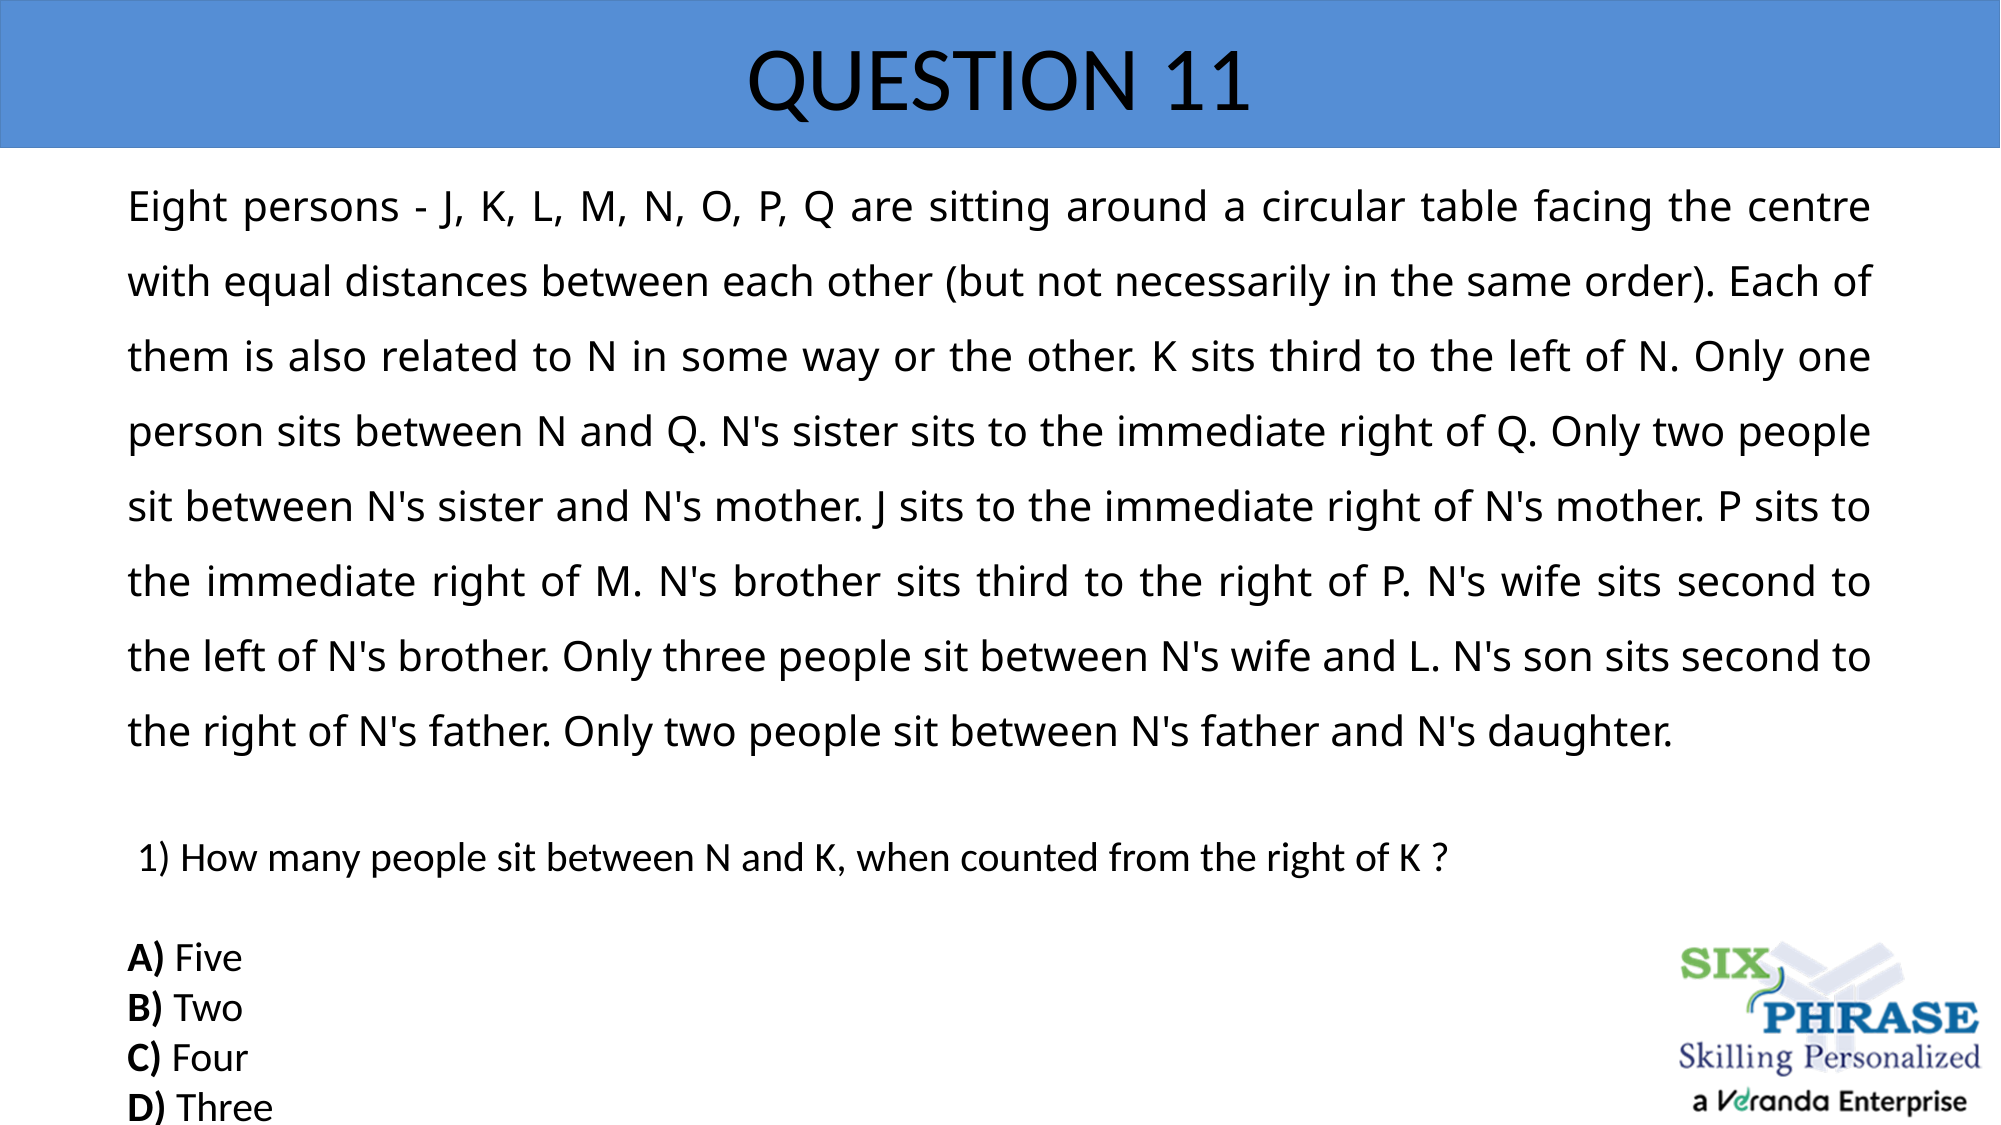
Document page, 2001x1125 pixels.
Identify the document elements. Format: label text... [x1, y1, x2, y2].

title QUESTION 11 [0, 0, 2000, 148]
picture [1662, 927, 2000, 1125]
text_box Eight persons - J, K, L, M, N, O, P, Q are sitting around a circular table facing the centre with equal distances between each other (but not necessarily in the same order). Each of them is also related to N in some way or the other. K sits third to the left of N. Only one person sits between N and Q. N's sister sits to the immediate right of Q. Only two people sit between N's sister and N's mother. J sits to the immediate right of N's mother. P sits to the immediate right of M. N's brother sits third to the right of P. N's wife sits second to the left of N's brother. Only three people sit between N's wife and L. N's son sits second to the right of N's father. Only two people sit between N's father and N's daughter. 1) How many people sit between N and K, when counted from the right of K ? A) Five B) Two C) Four D) Three [112, 147, 1888, 1125]
